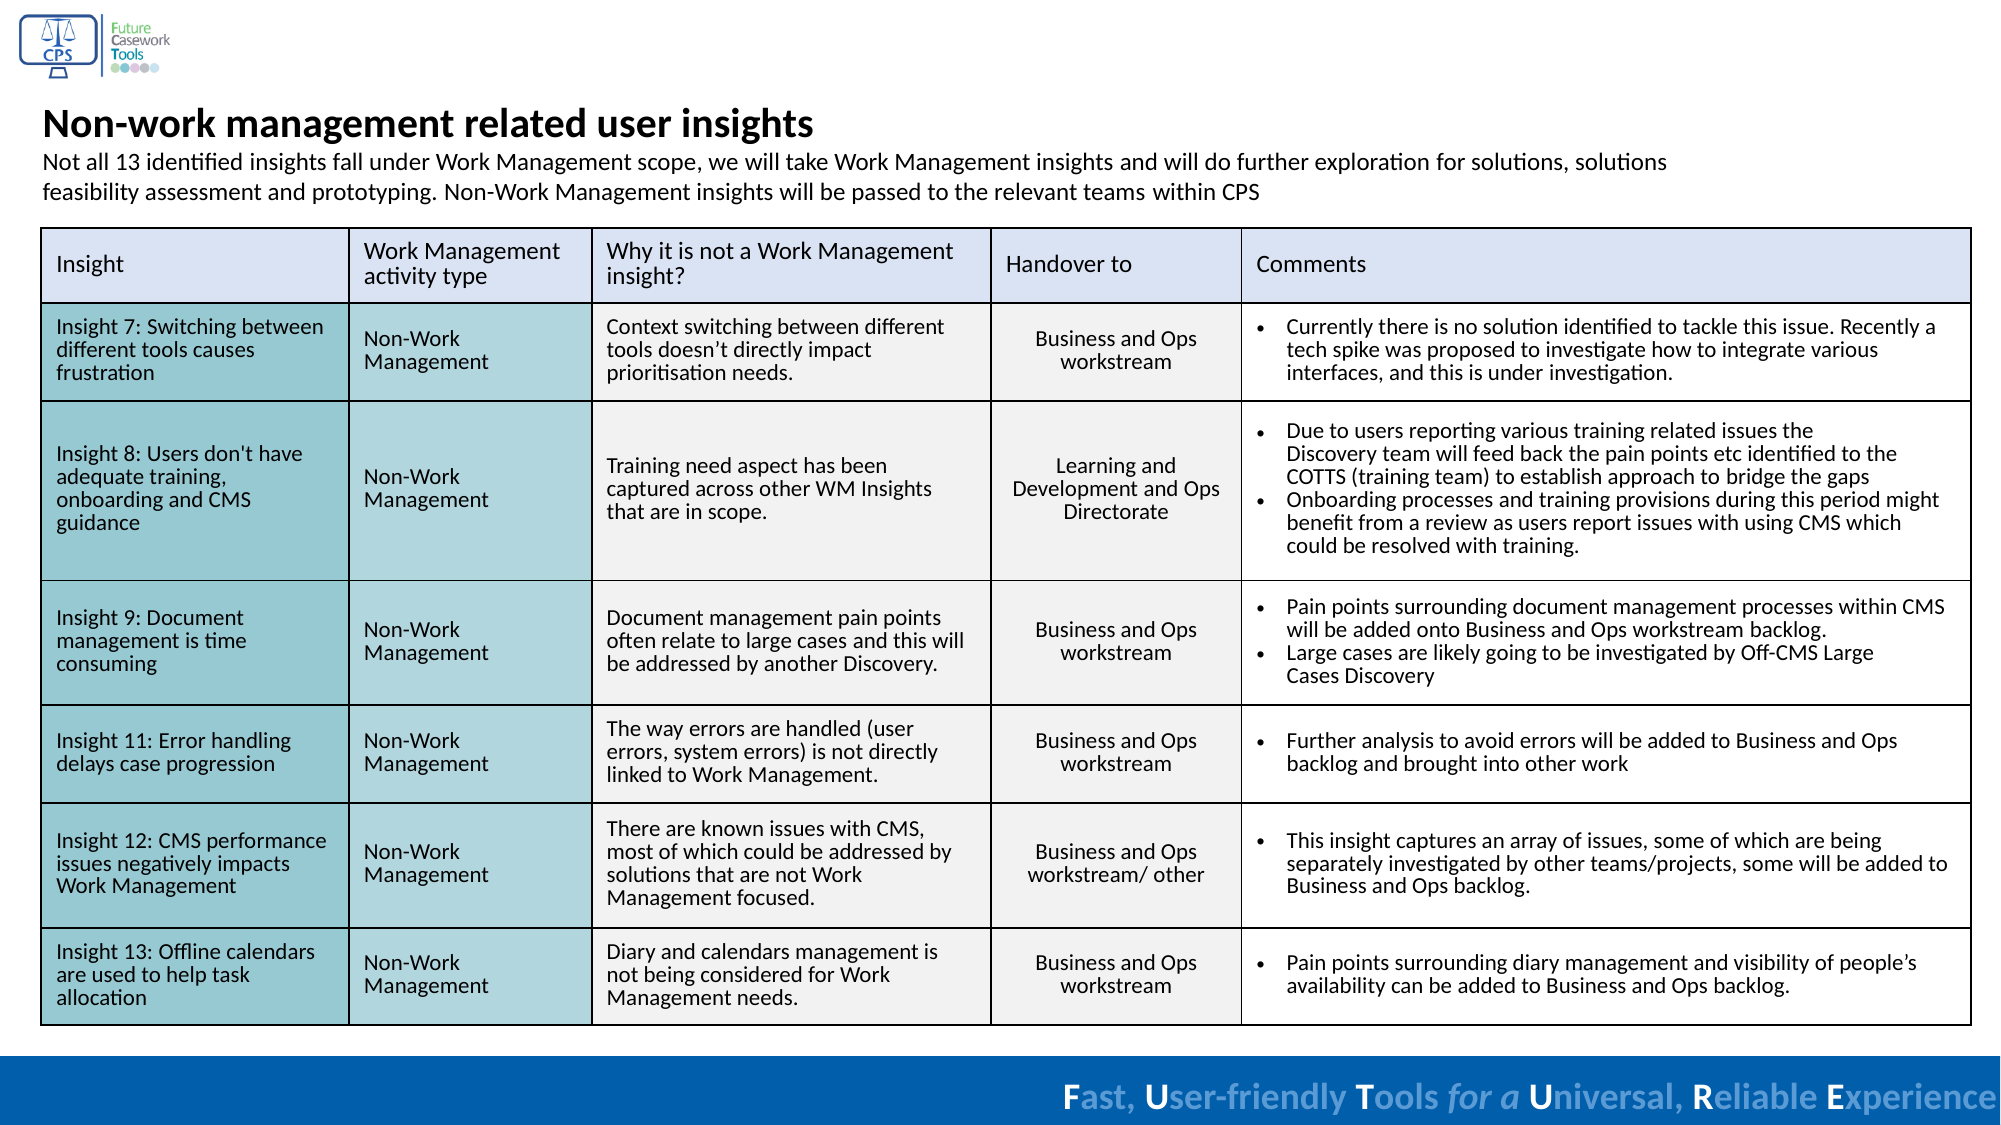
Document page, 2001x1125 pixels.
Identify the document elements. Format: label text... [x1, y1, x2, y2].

table_cell Due to users reporting various training related issues the Discovery team will feed back the pain points etc identified to the COTTS (training team) to establish approach to bridge the gaps​ Onboarding processes and training provisions during this period might benefit from a review as users report issues with using CMS which could be resolved with training. ​ [1242, 402, 1970, 580]
table_cell Context switching between different tools doesn’t directly impact prioritisation needs. [593, 304, 990, 400]
picture [0, 0, 183, 83]
table_cell Non-Work Management [350, 929, 591, 1024]
table_cell Insight 9: Document management is time consuming [42, 581, 348, 704]
table_cell Diary and calendars management is not being considered for Work Management needs. [593, 929, 990, 1024]
table_cell Training need aspect has been captured across other WM Insights that are in scope. [593, 402, 990, 580]
table_cell Learning and Development and Ops Directorate​ [992, 402, 1241, 580]
table_cell This insight captures an array of issues, some of which are being separately investigated by other teams/projects, some will be added to Business and Ops backlog.​ [1242, 804, 1970, 927]
table_header Handover to [992, 229, 1241, 302]
table_header Insight [42, 229, 348, 302]
table_header Why it is not a Work Management insight? [593, 229, 990, 302]
table_header Comments [1242, 229, 1970, 302]
table_cell Insight 8: Users don't have adequate training, onboarding and CMS guidance [42, 402, 348, 580]
table_header Work Management activity type​ [350, 229, 591, 302]
table_cell Business and Ops workstream/ other​ [992, 804, 1241, 927]
table_cell Non-Work Management [350, 804, 591, 927]
text_box Non-work management related user insights [27, 87, 1742, 153]
table_cell Insight 12: CMS performance issues negatively impacts Work Management [42, 804, 348, 927]
table_cell Business and Ops workstream​ [992, 581, 1241, 704]
table_cell Business and Ops workstream​ [992, 929, 1241, 1024]
table_cell Non-Work Management [350, 706, 591, 802]
table_cell Non-Work Management [350, 304, 591, 400]
table_cell Pain points surrounding document management processes within CMS will be added onto Business and Ops workstream backlog.​ Large cases are likely going to be investigated by Off-CMS Large Cases Discovery ​ [1242, 581, 1970, 704]
table_cell Further analysis to avoid errors will be added to Business and Ops backlog and brought into other work​ [1242, 706, 1970, 802]
table_cell Pain points surrounding diary management and visibility of people’s availability can be added to Business and Ops backlog.​ [1242, 929, 1970, 1024]
text_box Not all 13 identified insights fall under Work Management scope, we will take Work Management insights and will do further exploration for solutions, solutions feasibility assessment and prototyping. Non-Work Management insights will be passed to the relevant teams within CPS [27, 137, 1770, 213]
table_cell Currently there is no solution identified to tackle this issue. Recently a tech spike was proposed to investigate how to integrate various interfaces, and this is under investigation.​ [1242, 304, 1970, 400]
table_cell Non-Work Management [350, 402, 591, 580]
table_cell Insight 13: Offline calendars are used to help task allocation [42, 929, 348, 1024]
table_cell The way errors are handled (user errors, system errors) is not directly linked to Work Management. [593, 706, 990, 802]
table_cell There are known issues with CMS, most of which could be addressed by solutions that are not Work Management focused. [593, 804, 990, 927]
table_cell Document management pain points often relate to large cases and this will be addressed by another Discovery. [593, 581, 990, 704]
table_cell Business and Ops workstream​ [992, 304, 1241, 400]
table_cell Non-Work Management [350, 581, 591, 704]
table_cell Insight 11: Error handling delays case progression [42, 706, 348, 802]
table_cell Business and Ops workstream​ [992, 706, 1241, 802]
table_cell Insight 7: Switching between different tools causes frustration [42, 304, 348, 400]
